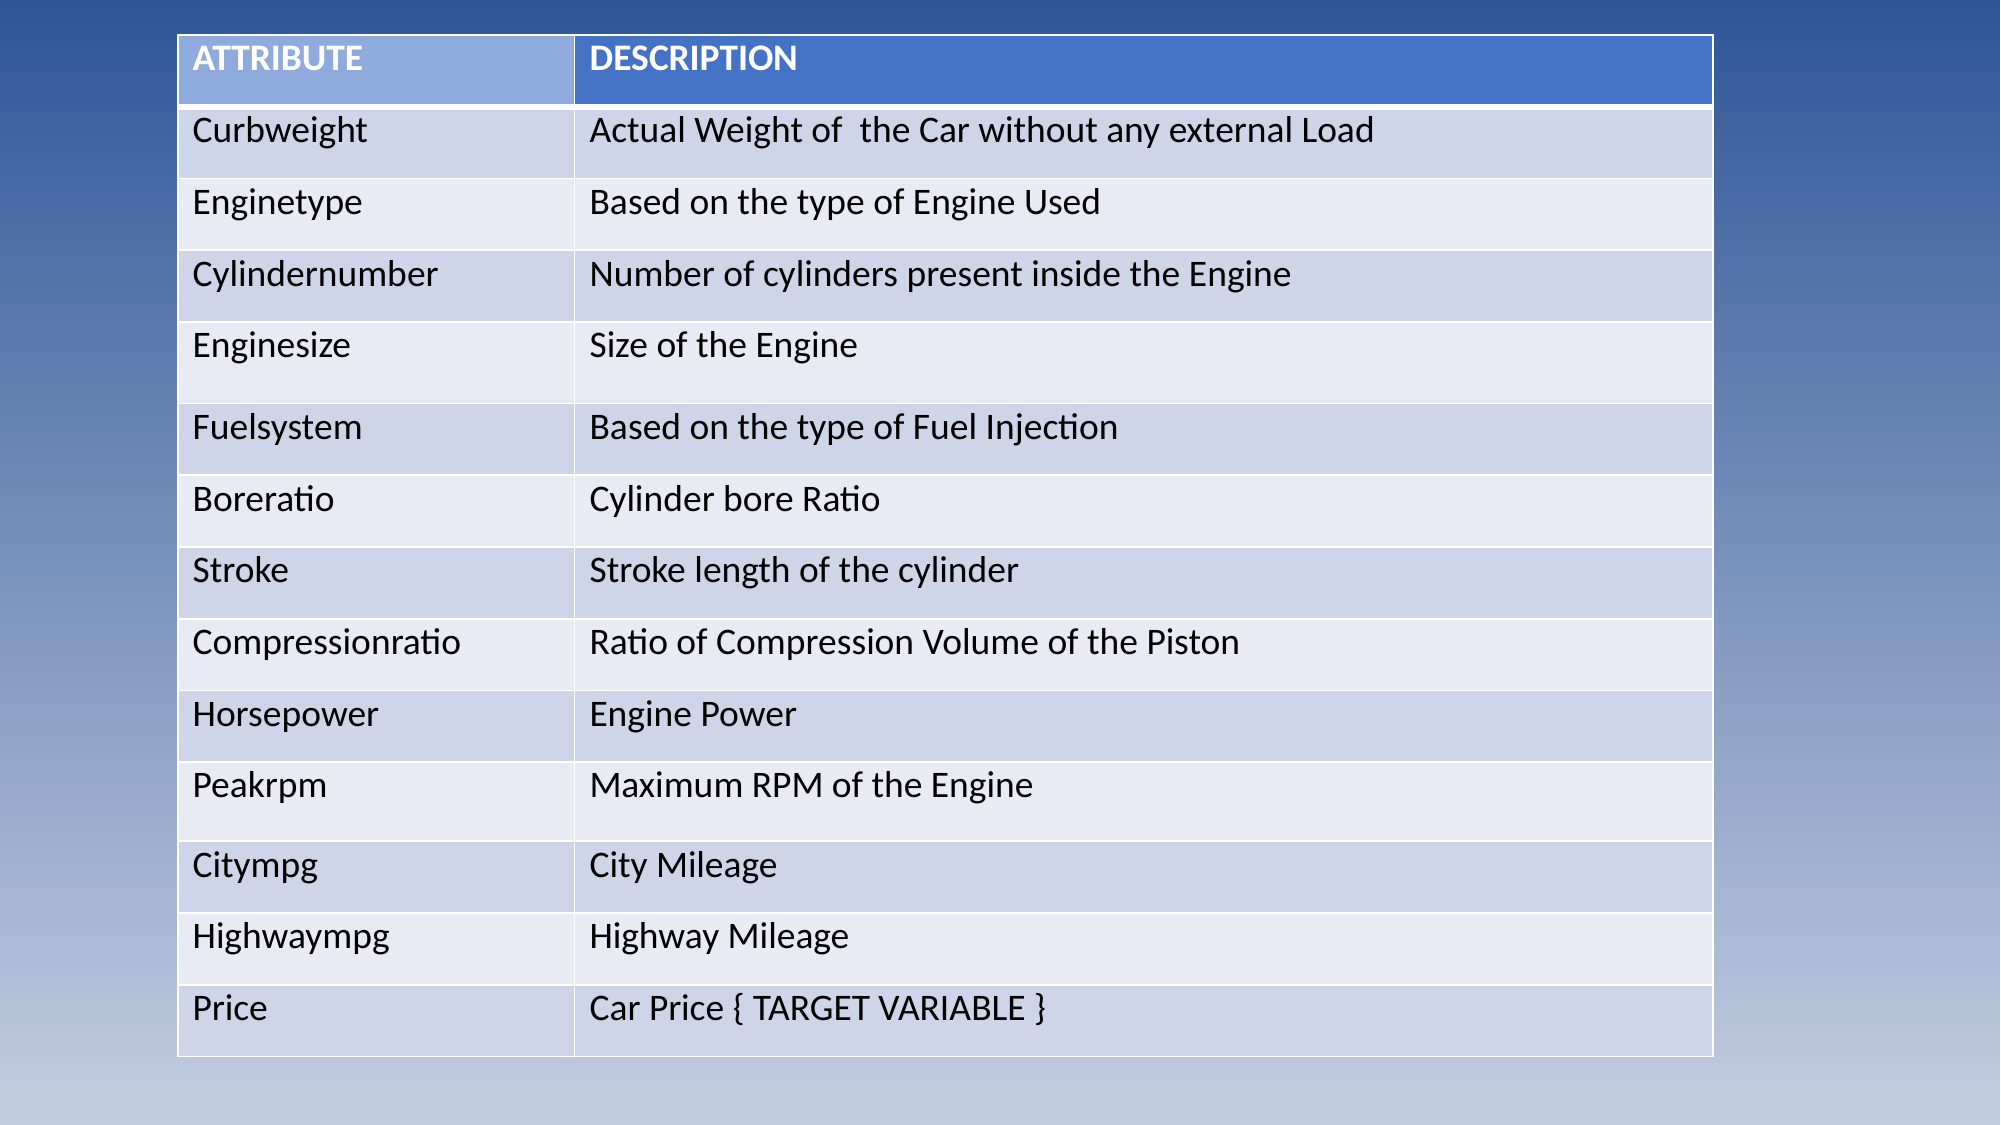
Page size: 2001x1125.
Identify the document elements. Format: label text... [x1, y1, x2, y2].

table_cell Engine Power [575, 691, 1712, 761]
table_cell Curbweight [179, 110, 574, 178]
table_header DESCRIPTION [575, 36, 1712, 104]
table_cell Cylinder bore Ratio [575, 476, 1712, 546]
table_cell Peakrpm [179, 763, 574, 840]
table_cell Size of the Engine [575, 323, 1712, 403]
table_cell Cylindernumber [179, 251, 574, 321]
table_cell Stroke [179, 548, 574, 618]
table_cell Fuelsystem [179, 404, 574, 474]
table_cell Citympg [179, 842, 574, 912]
table_cell Maximum RPM of the Engine [575, 763, 1712, 840]
table_cell City Mileage [575, 842, 1712, 912]
table_cell Enginesize [179, 323, 574, 403]
table_cell Car Price { TARGET VARIABLE } [575, 986, 1712, 1056]
table_cell Boreratio [179, 476, 574, 546]
table_cell Horsepower [179, 691, 574, 761]
table_header ATTRIBUTE [179, 36, 574, 104]
table_cell Number of cylinders present inside the Engine [575, 251, 1712, 321]
table_cell Compressionratio [179, 620, 574, 690]
table_cell Highway Mileage [575, 914, 1712, 984]
table_cell Based on the type of Engine Used [575, 179, 1712, 249]
table_cell Price [179, 986, 574, 1056]
table_cell Based on the type of Fuel Injection [575, 404, 1712, 474]
table_cell Stroke length of the cylinder [575, 548, 1712, 618]
table_cell Enginetype [179, 179, 574, 249]
table_cell Ratio of Compression Volume of the Piston [575, 620, 1712, 690]
table_cell Actual Weight of the Car without any external Load [575, 110, 1712, 178]
table_cell Highwaympg [179, 914, 574, 984]
